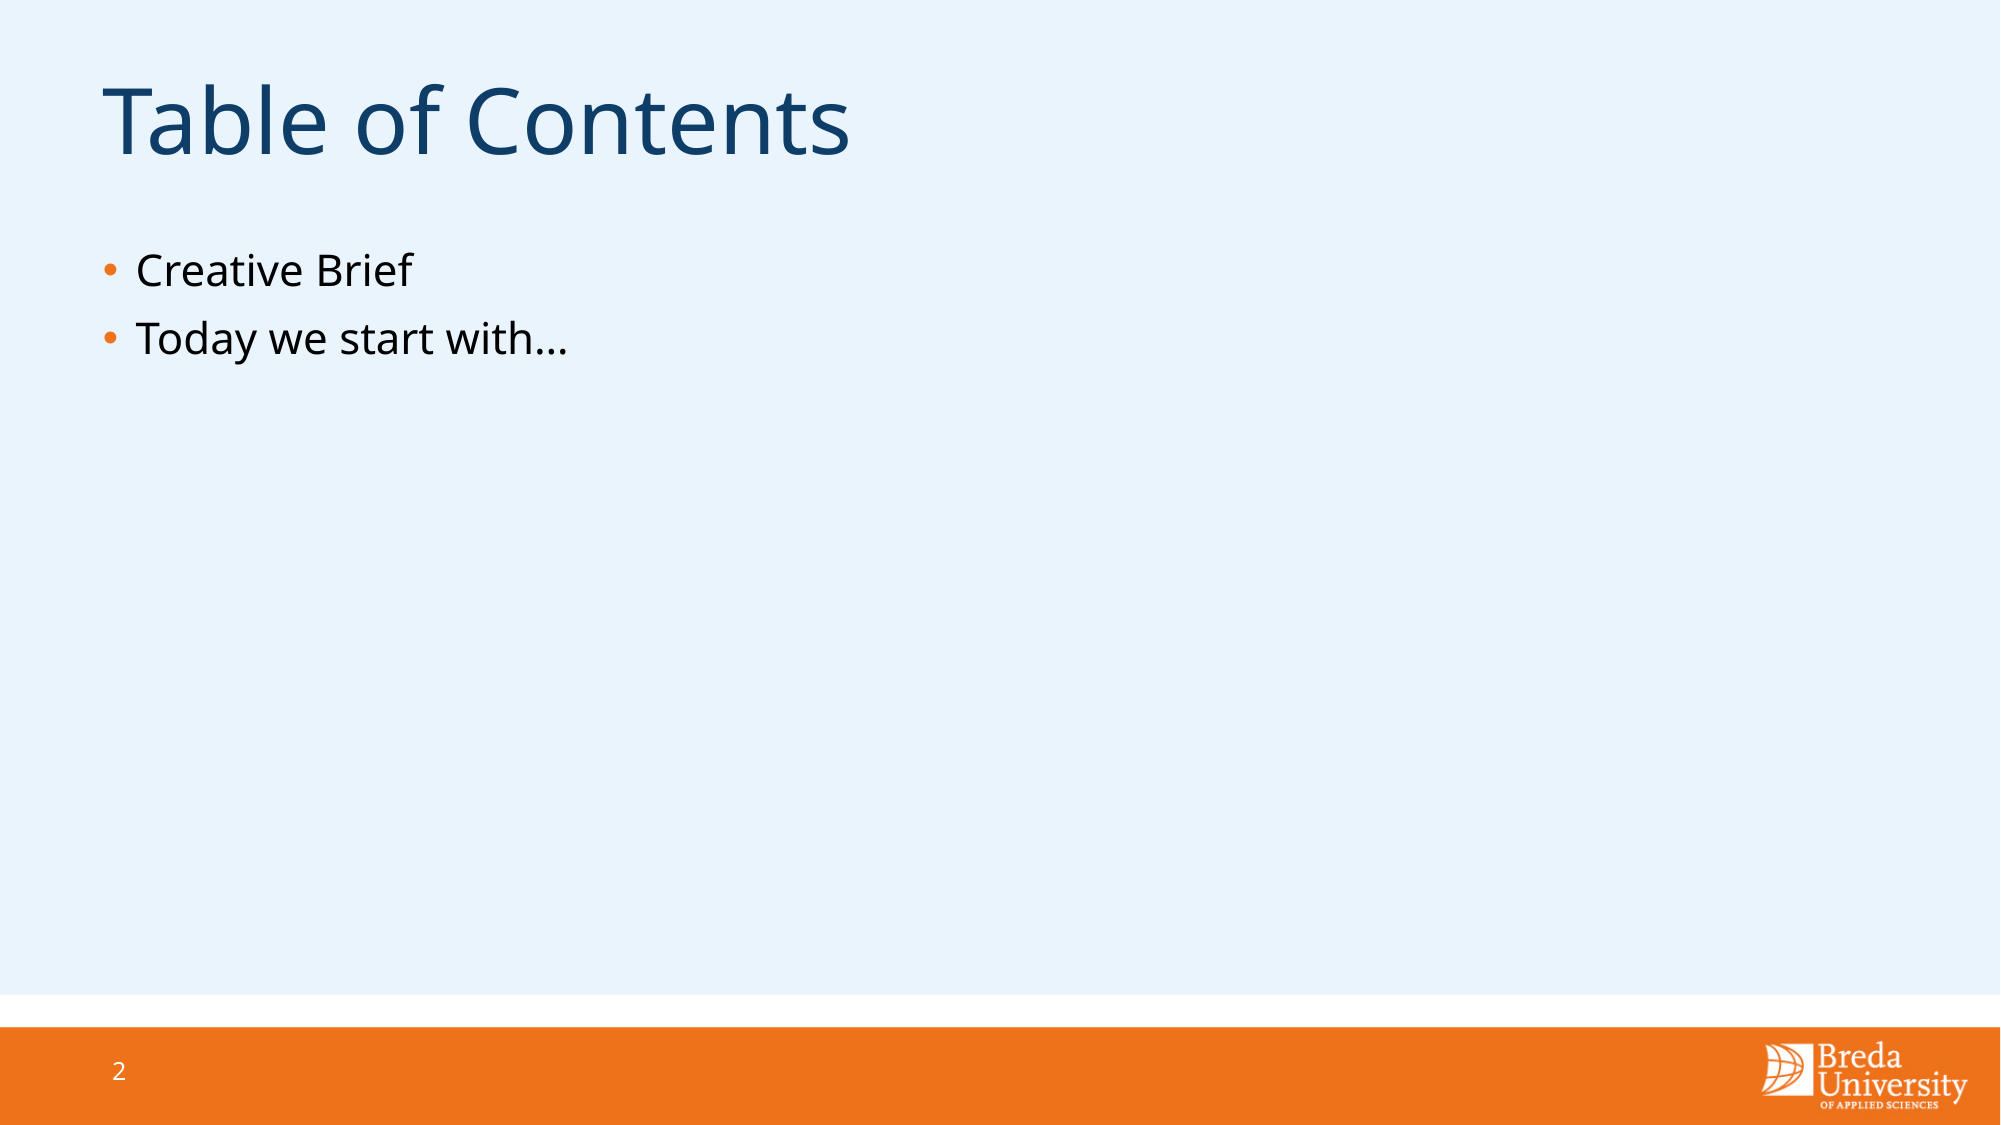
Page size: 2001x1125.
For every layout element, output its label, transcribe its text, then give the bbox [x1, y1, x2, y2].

title Table of Contents [88, 67, 1917, 210]
picture [0, 0, 2001, 1125]
slide_number 2 [97, 1042, 198, 1103]
list Creative Brief Today we start with… [88, 241, 1917, 923]
